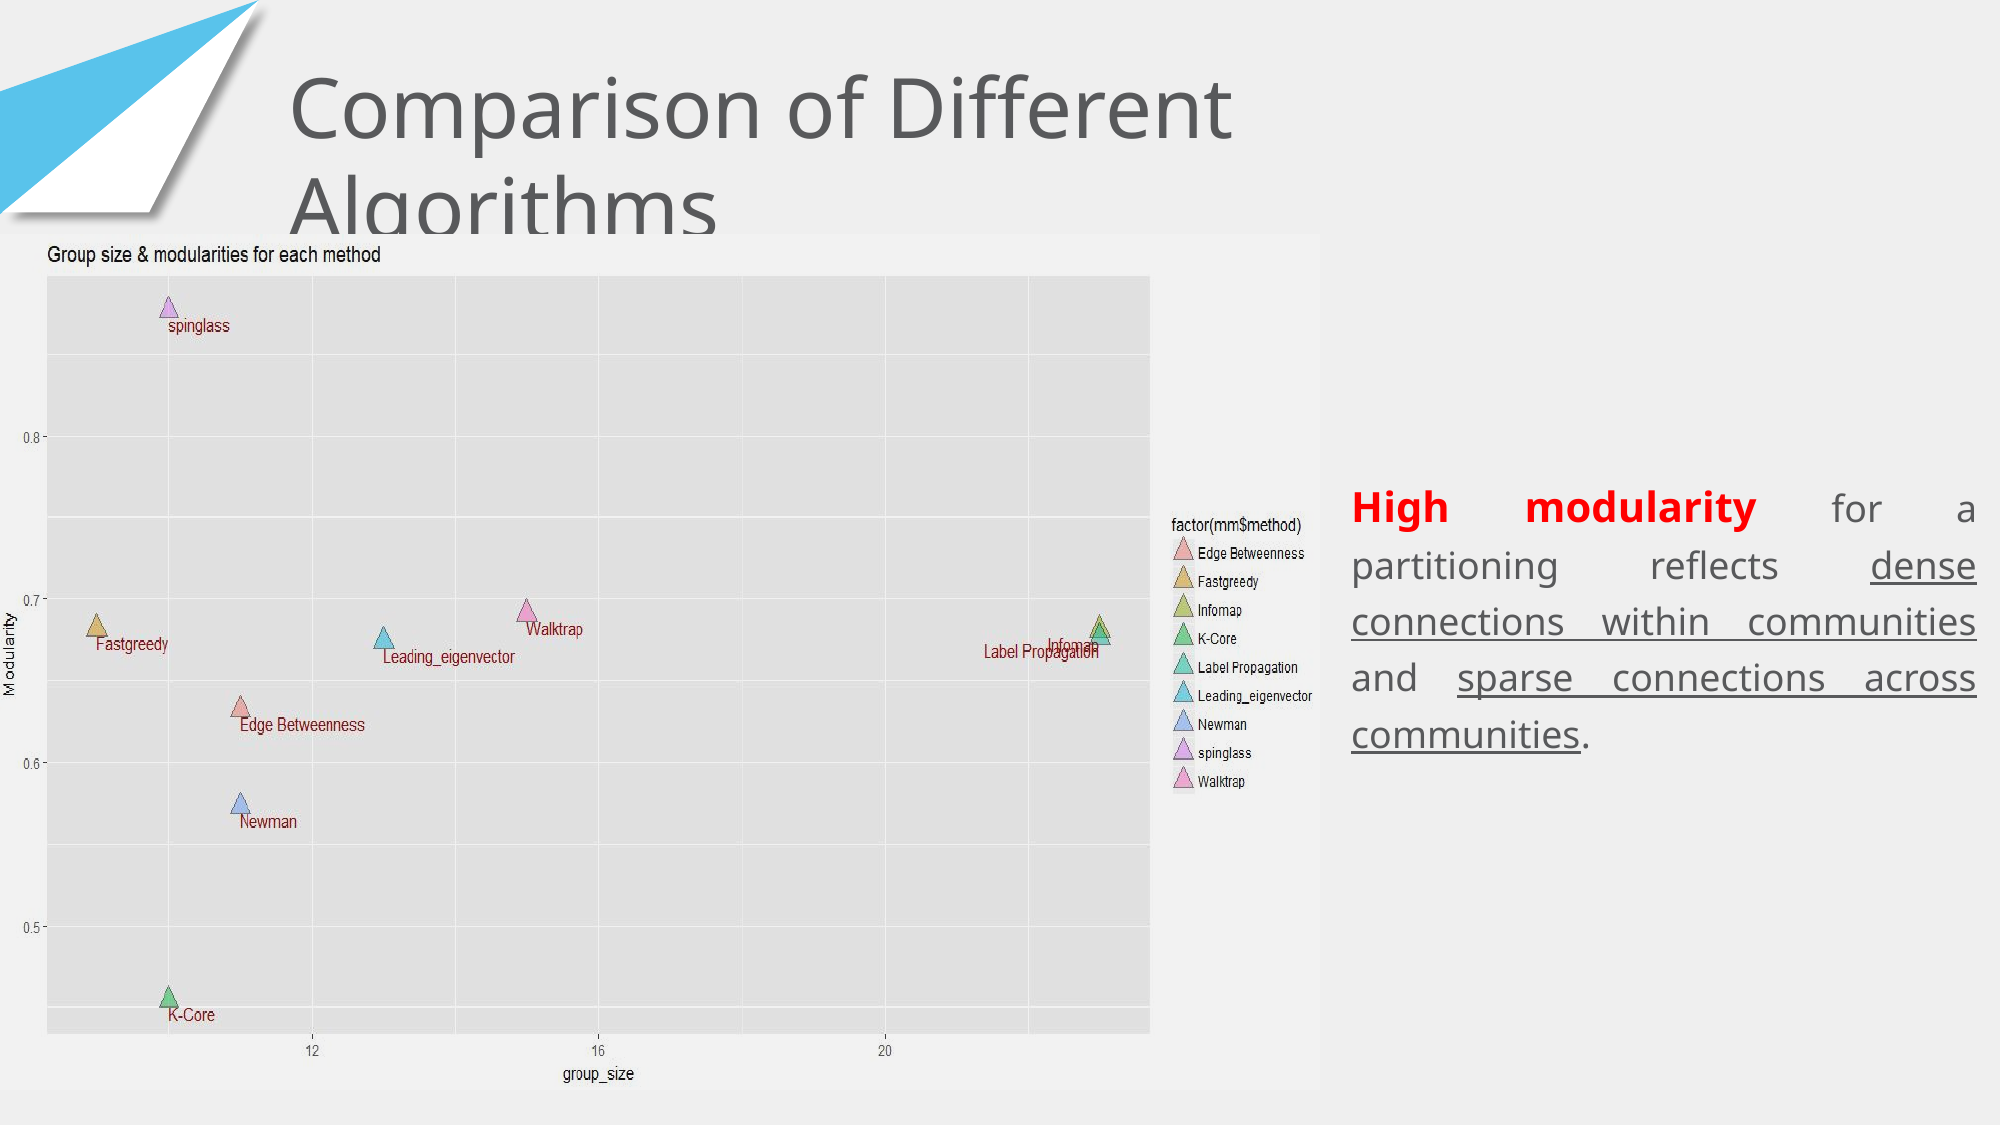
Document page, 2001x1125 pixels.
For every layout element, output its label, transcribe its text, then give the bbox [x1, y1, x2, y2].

text_box High modularity for a partitioning reflects dense connections within communities and sparse connections across communities. [1336, 466, 1993, 703]
text_box Comparison of Different Algorithms [273, 48, 1586, 263]
picture [0, 234, 1320, 1090]
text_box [0, 0, 260, 215]
